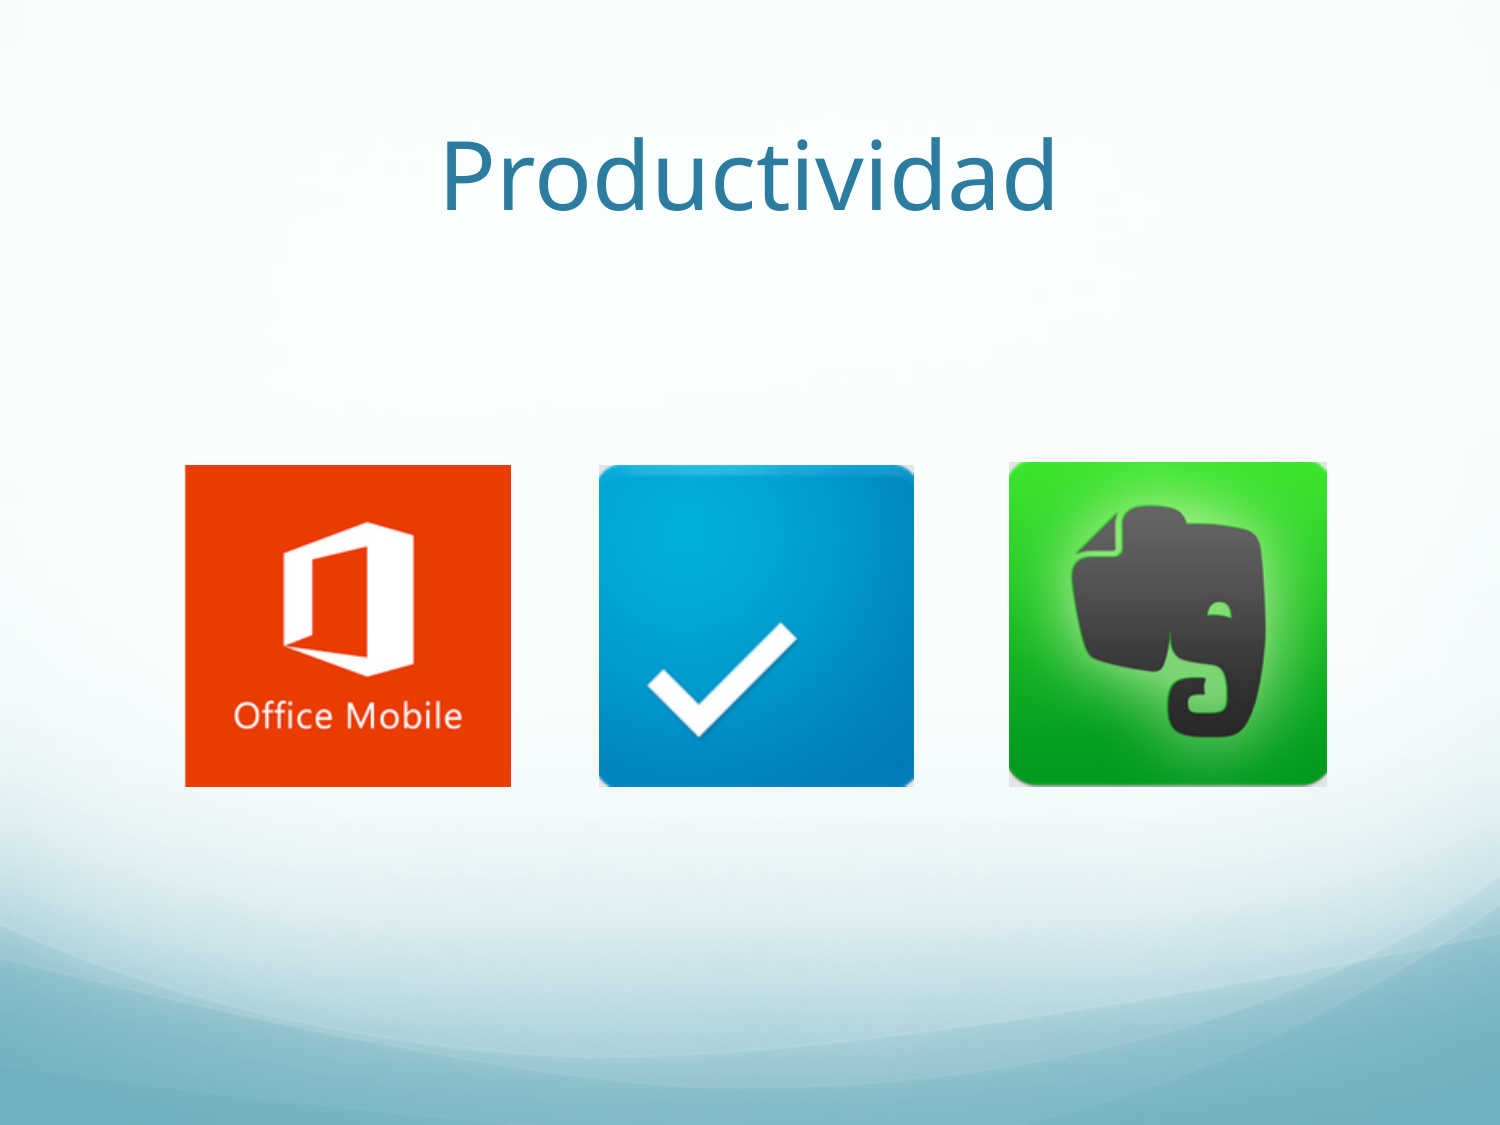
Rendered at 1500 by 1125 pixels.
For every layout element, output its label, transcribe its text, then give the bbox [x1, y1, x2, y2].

picture [598, 465, 863, 478]
picture [1008, 461, 1328, 788]
title Productividad [90, 17, 1410, 237]
picture [647, 623, 797, 737]
picture [598, 776, 609, 788]
picture [904, 779, 915, 788]
picture [877, 465, 915, 476]
picture [184, 465, 511, 788]
